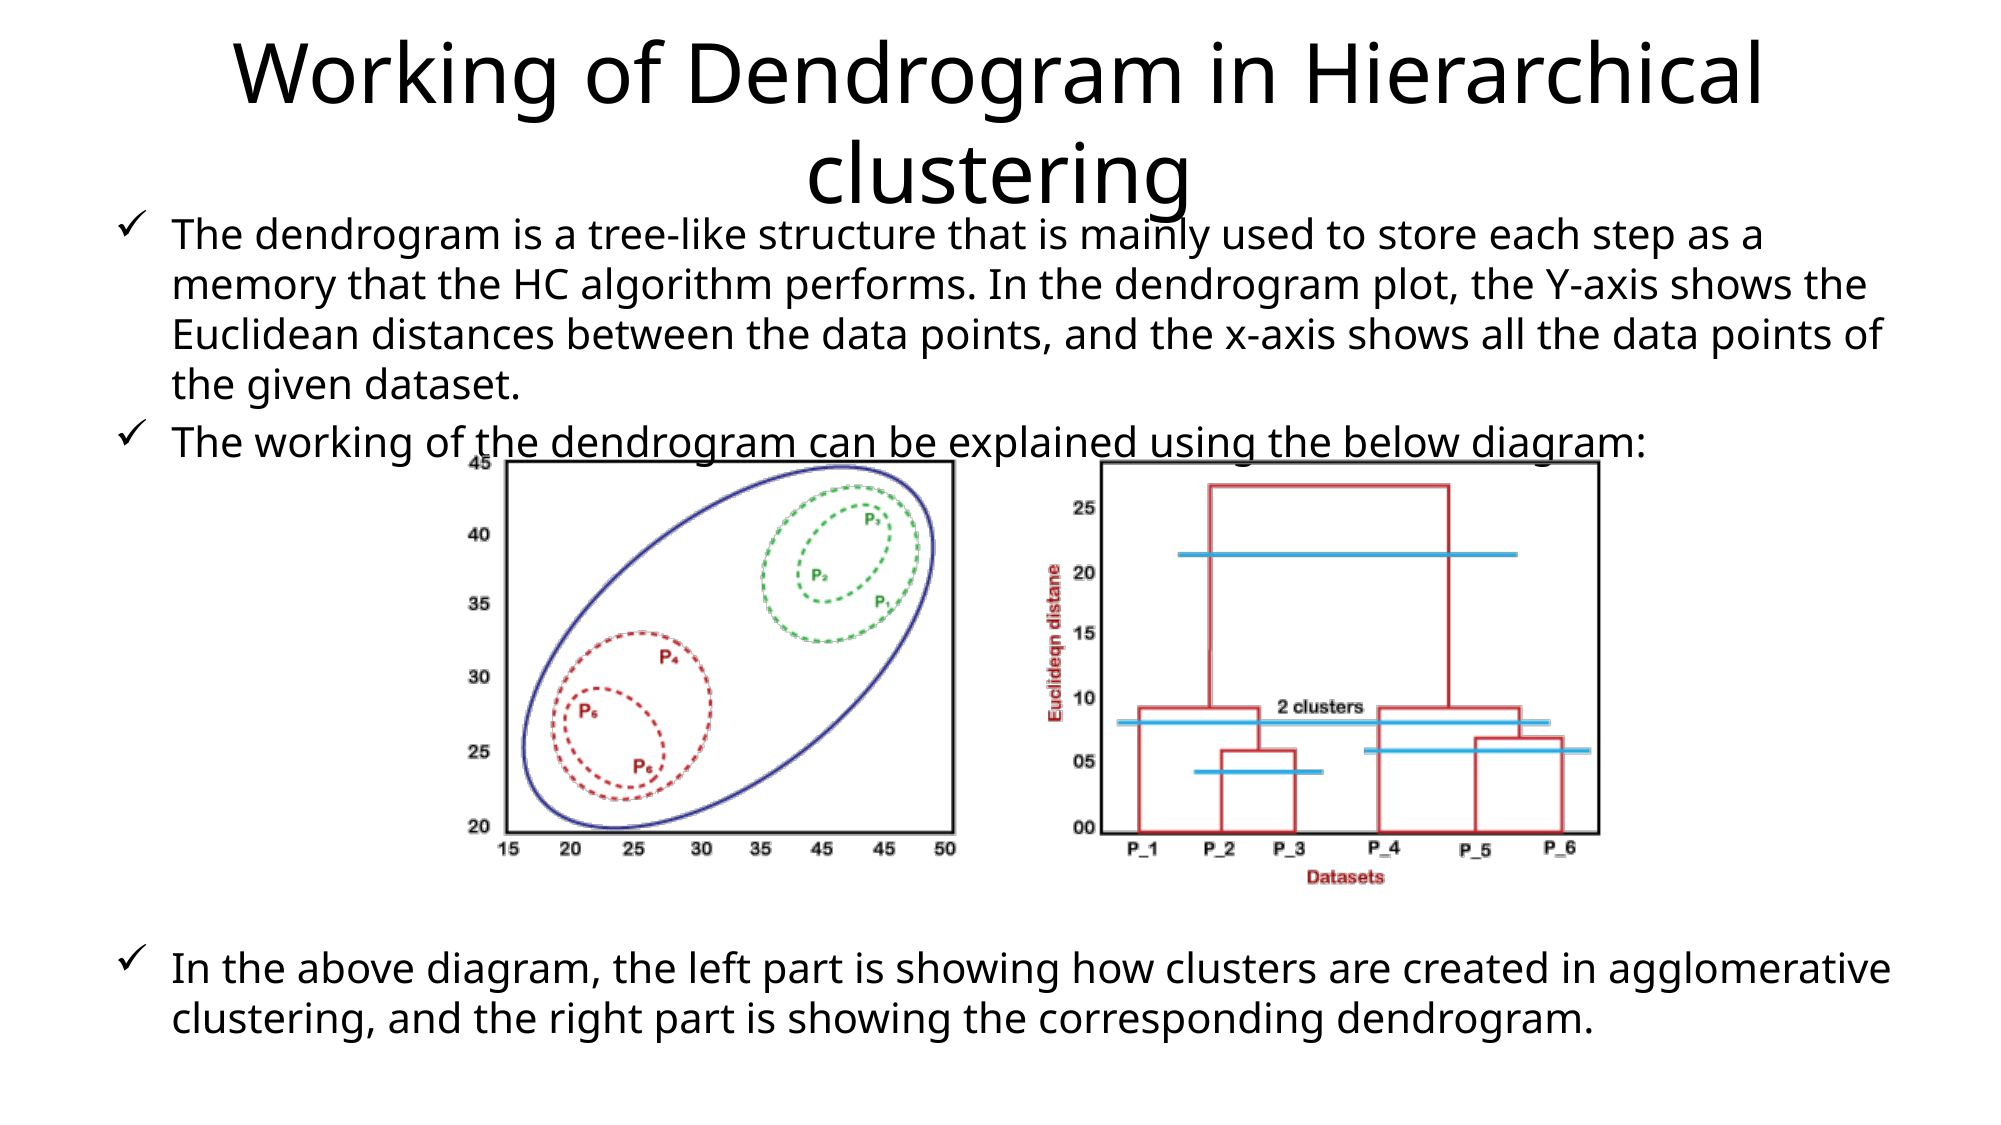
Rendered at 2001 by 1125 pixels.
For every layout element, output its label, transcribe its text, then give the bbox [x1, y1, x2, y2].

list The dendrogram is a tree-like structure that is mainly used to store each step as a memory that the HC algorithm performs. In the dendrogram plot, the Y-axis shows the Euclidean distances between the data points, and the x-axis shows all the data points of the given dataset. The working of the dendrogram can be explained using the below diagram: In the above diagram, the left part is showing how clusters are created in agglomerative clustering, and the right part is showing the corresponding dendrogram. [99, 200, 1925, 1100]
title Working of Dendrogram in Hierarchical clustering [99, 12, 1900, 200]
picture [437, 421, 1610, 901]
